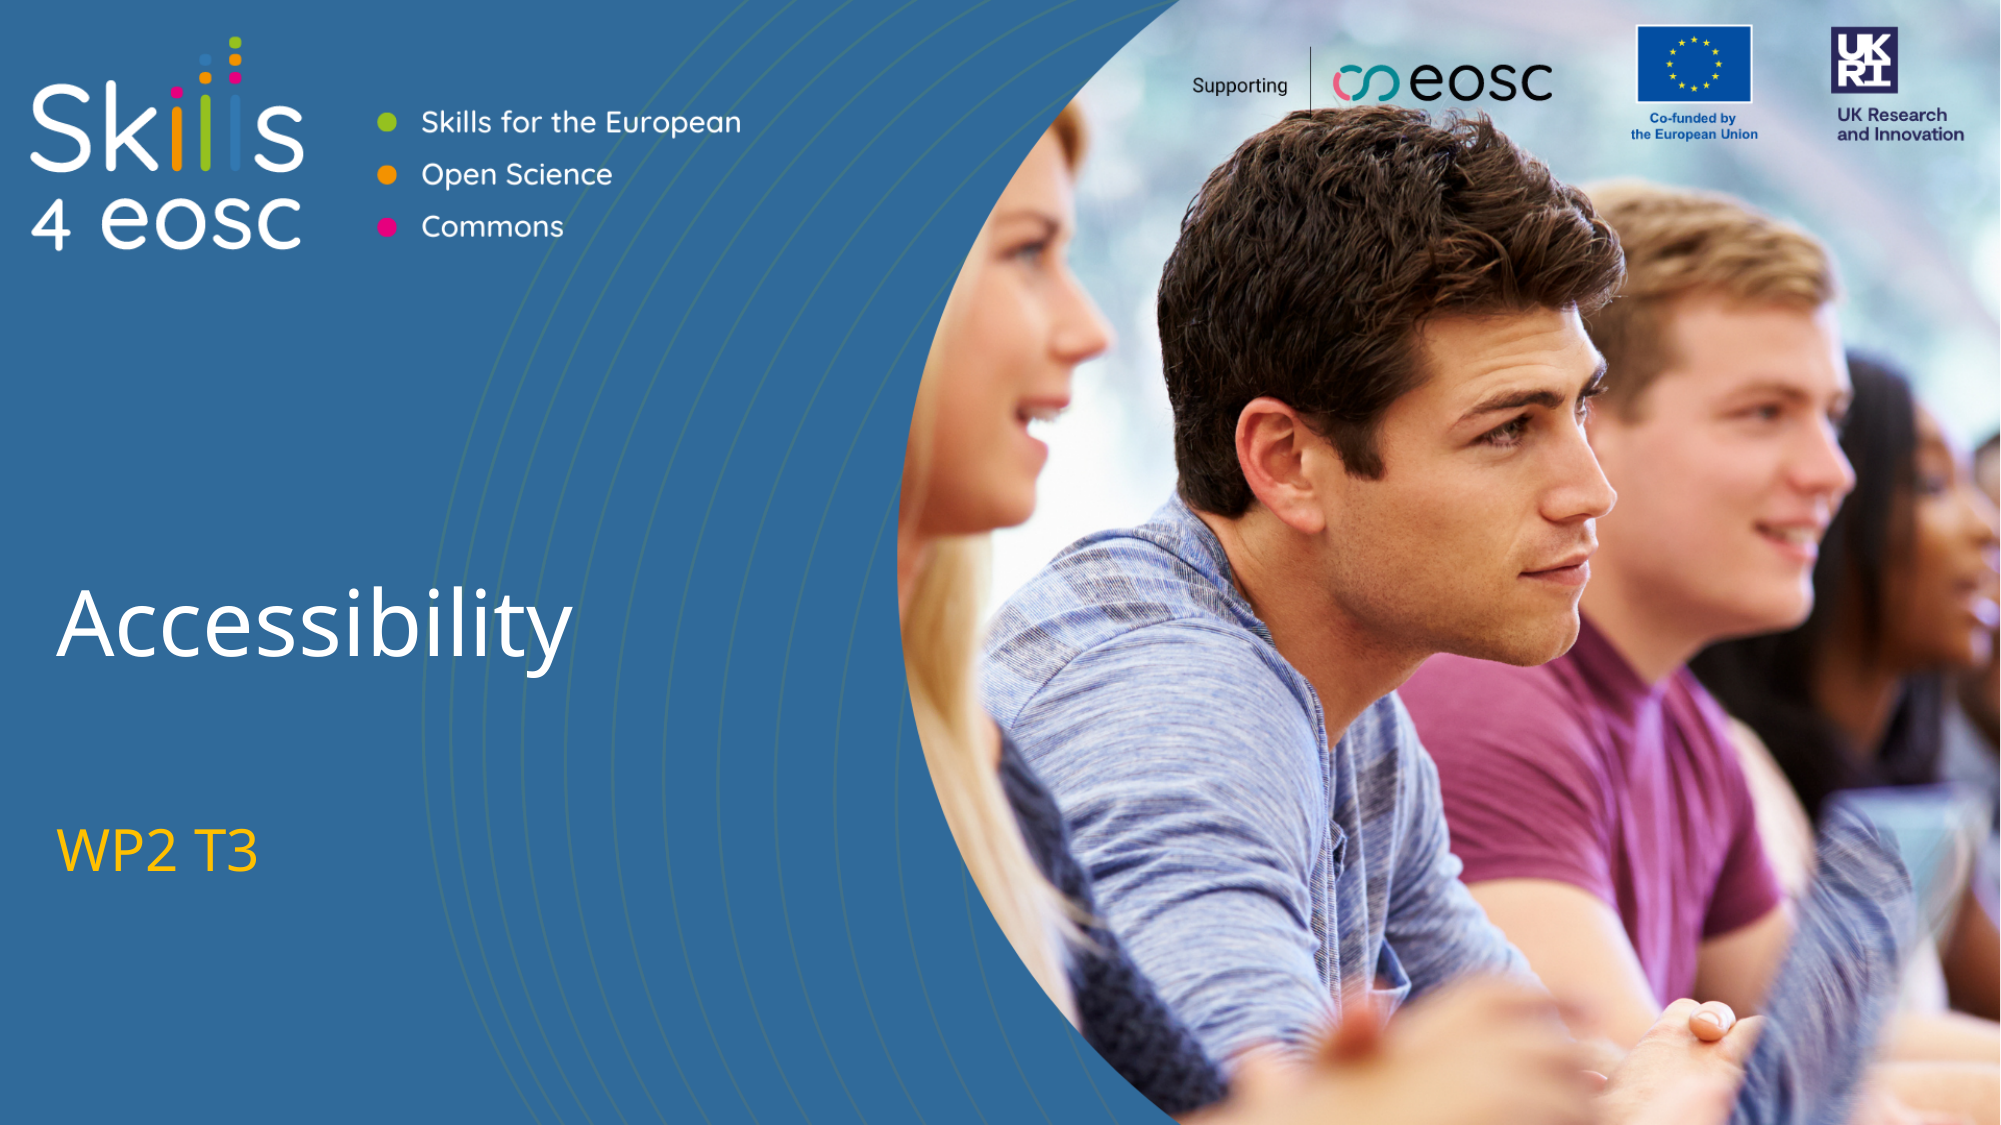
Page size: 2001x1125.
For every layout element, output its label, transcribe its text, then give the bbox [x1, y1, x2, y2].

title Accessibility [41, 402, 950, 794]
picture [0, 0, 2001, 1125]
subtitle WP2 T3 [41, 813, 917, 1086]
